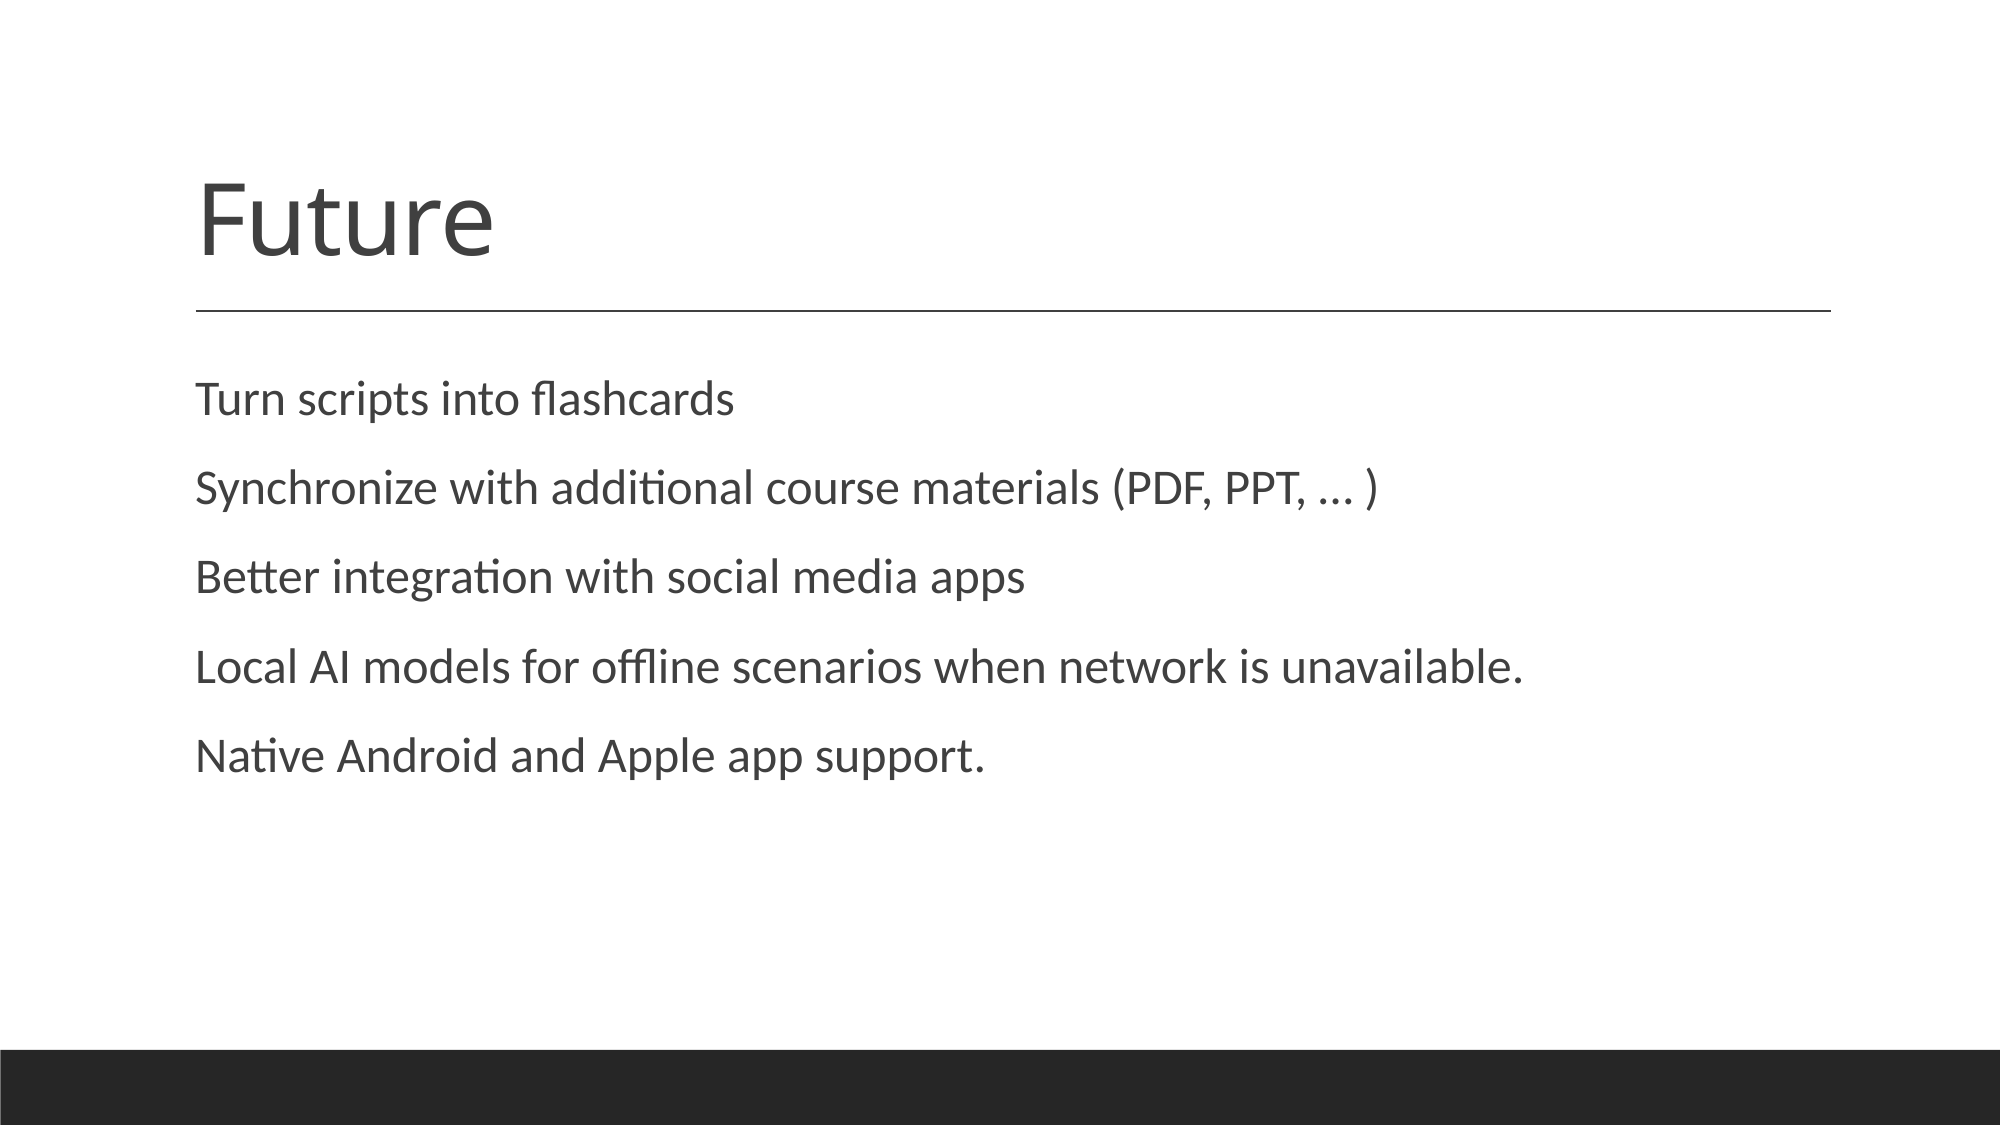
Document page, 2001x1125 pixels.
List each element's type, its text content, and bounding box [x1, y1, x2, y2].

title Future [180, 47, 1830, 285]
list Turn scripts into flashcards Synchronize with additional course materials (PDF, PPT, … ) Better integration with social media apps Local AI models for offline scenarios when network is unavailable. Native Android and Apple app support. [180, 358, 1815, 1001]
